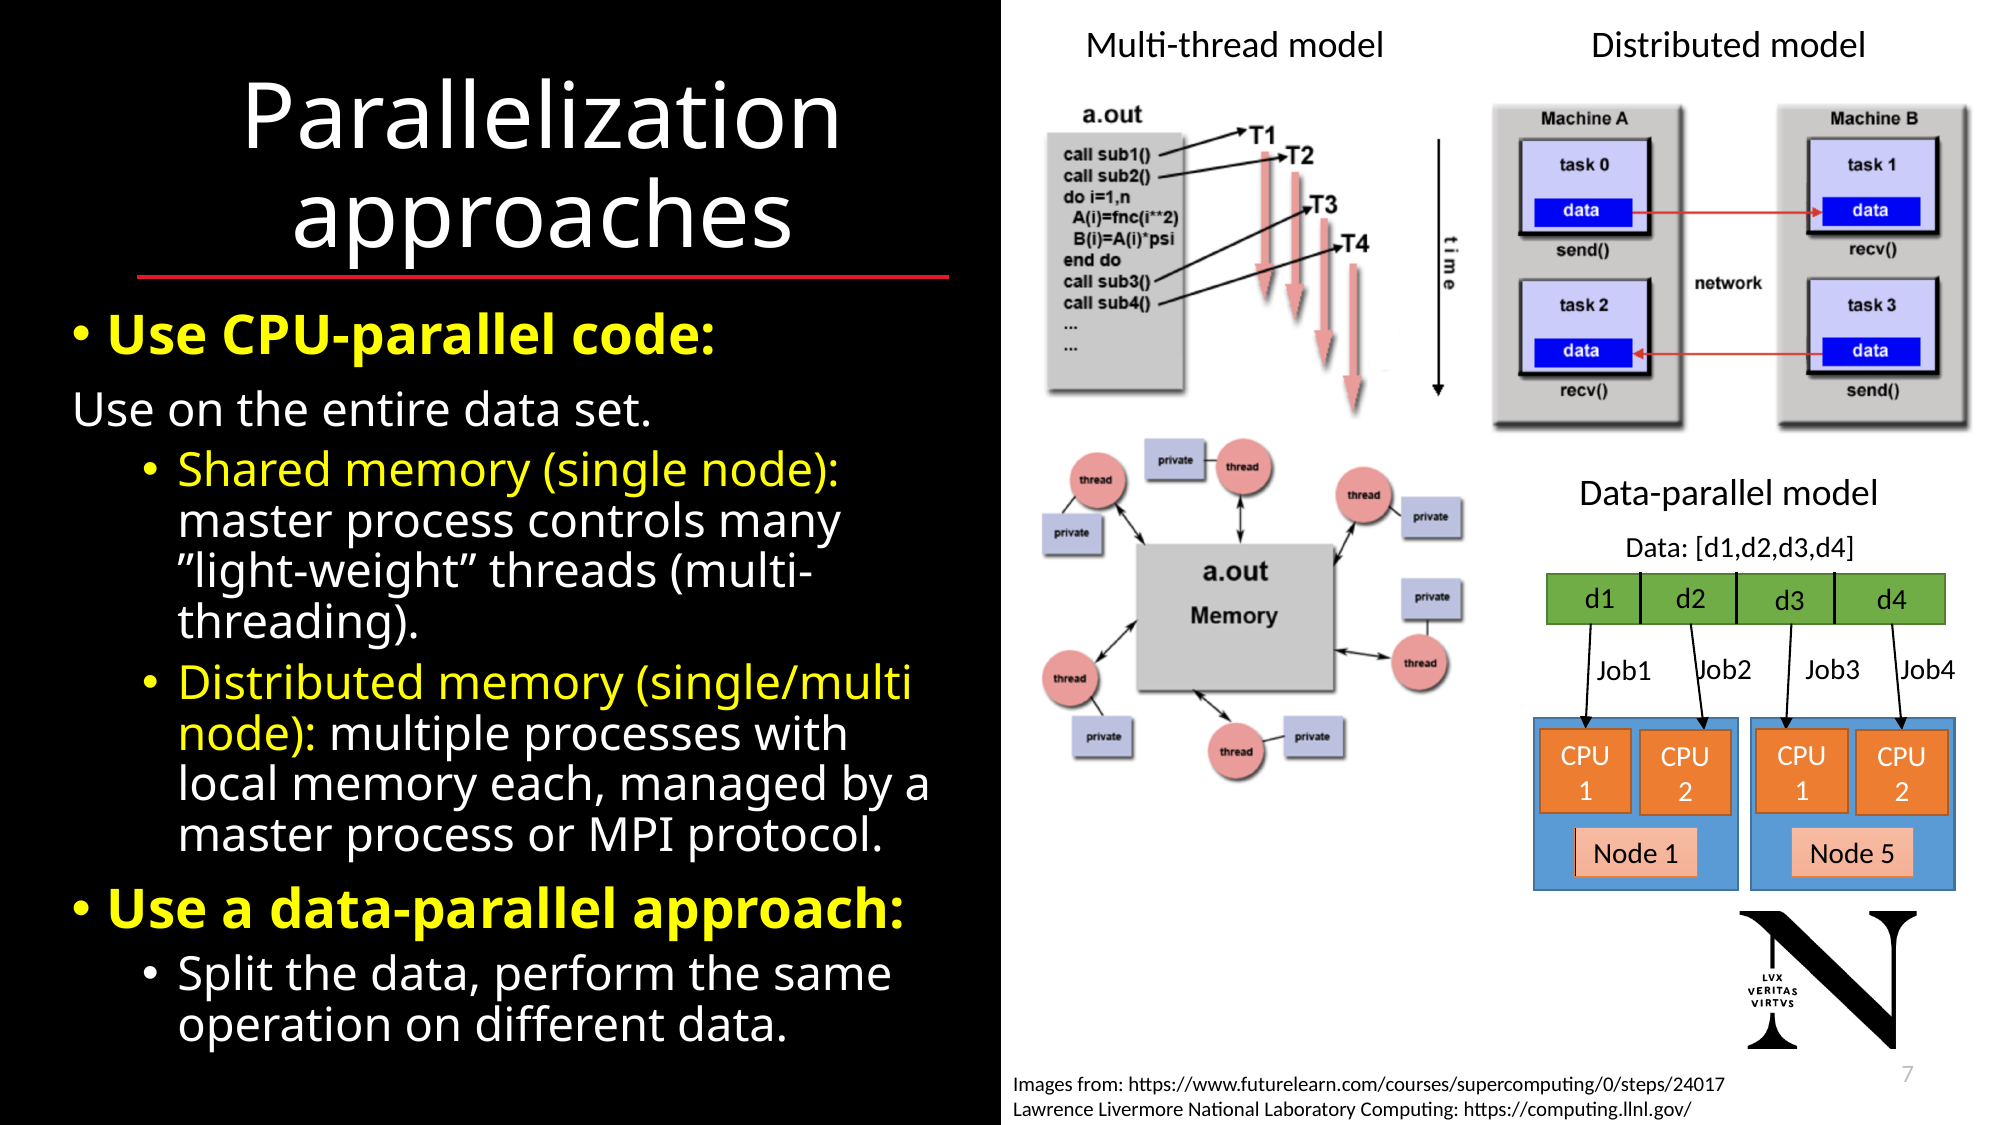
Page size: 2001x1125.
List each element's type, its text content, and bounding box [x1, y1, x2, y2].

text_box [1534, 520, 1990, 890]
picture [1014, 82, 1980, 797]
text_box Data-parallel model [1545, 460, 1914, 520]
text_box Distributed model [1545, 12, 1914, 73]
text_box Multi-thread model [1051, 12, 1420, 73]
slide_number 8 [1479, 1042, 1930, 1103]
text_box Images from: https://www.futurelearn.com/courses/supercomputing/0/steps/24017 Lawrence Livermore National Laboratory Computing: https://computing.llnl.gov/ [998, 1063, 1778, 1125]
title Parallelization approaches [137, 59, 949, 278]
list Use CPU-parallel code: Use on the entire data set. Shared memory (single node): master process controls many ”light-weight” threads (multi-threading). Distributed memory (single/multi node): multiple processes with local memory each, managed by a master process or MPI protocol. Use a data-parallel approach: Split the data, perform the same operation on different data. [56, 299, 949, 1103]
